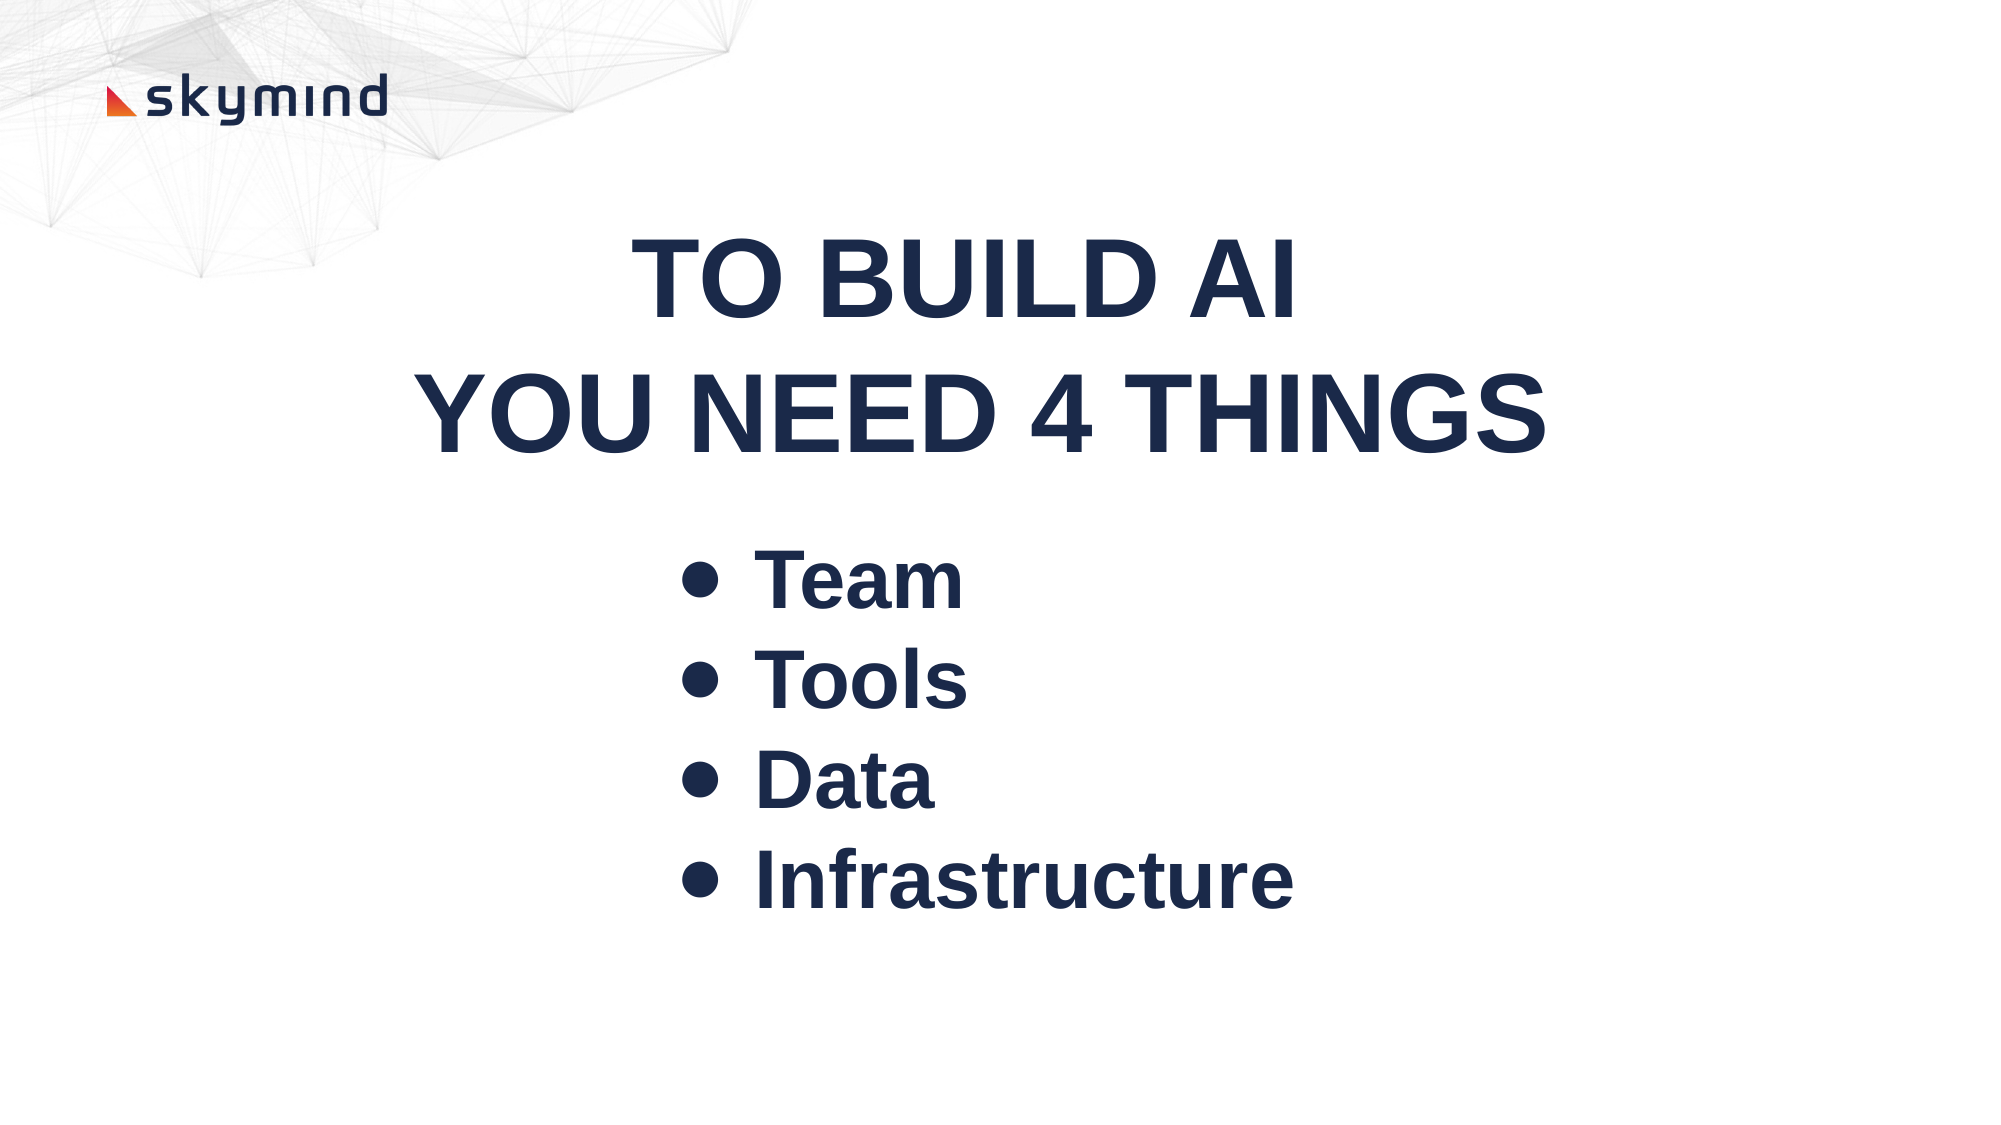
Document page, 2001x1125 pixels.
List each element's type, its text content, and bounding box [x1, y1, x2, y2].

picture [0, 0, 1457, 1125]
text_box TO BUILD AI YOU NEED 4 THINGS Team Tools Data Infrastructure [142, 198, 1821, 625]
